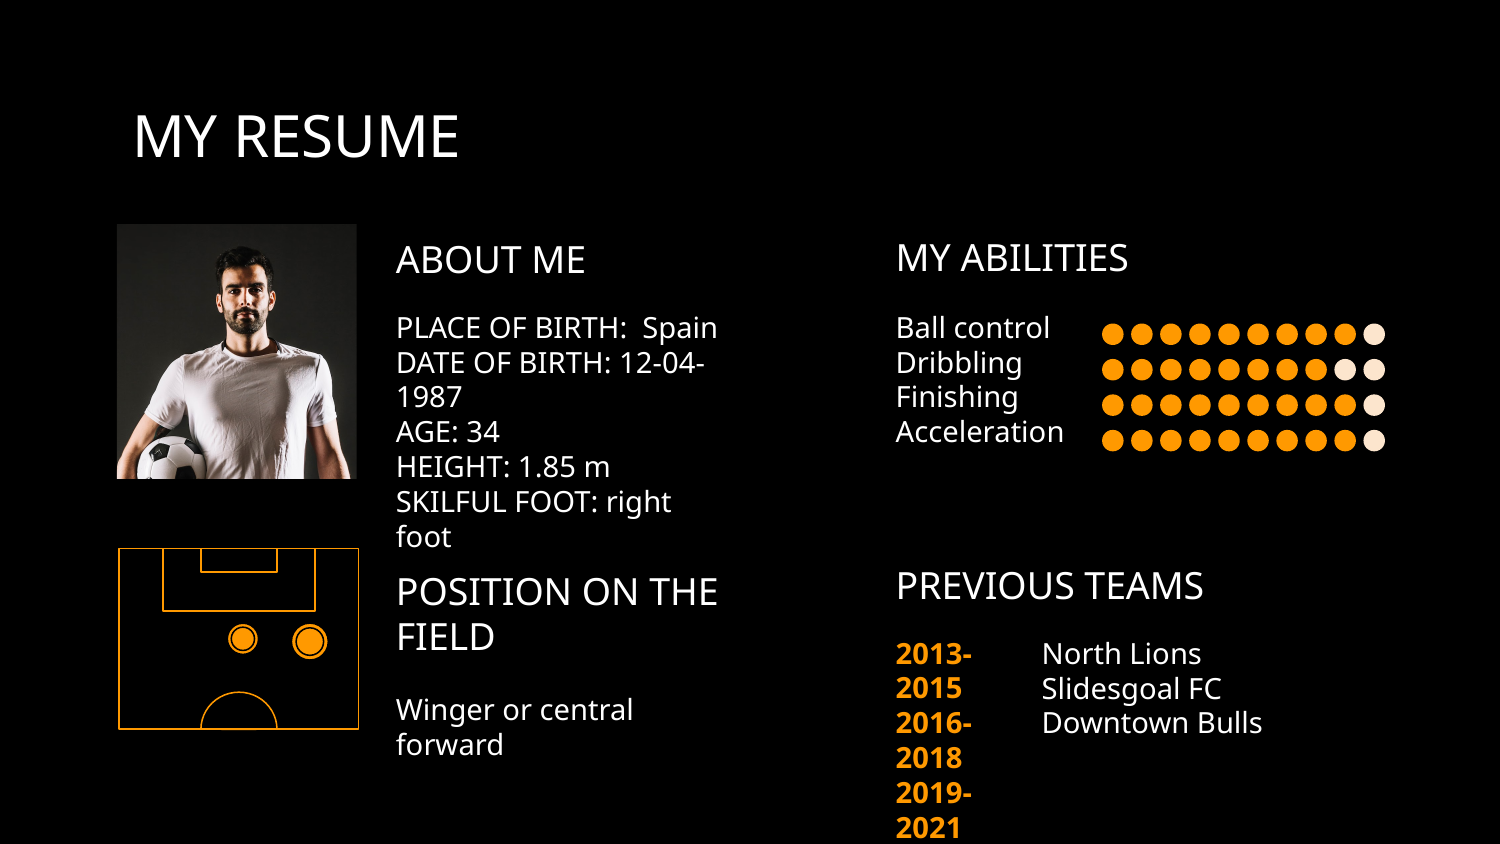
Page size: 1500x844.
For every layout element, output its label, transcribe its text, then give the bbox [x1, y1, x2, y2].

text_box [118, 548, 359, 767]
subtitle North Lions Slidesgoal FC Downtown Bulls [1044, 619, 1383, 753]
title ABOUT ME [380, 221, 750, 293]
title MY ABILITIES [880, 219, 1259, 293]
text_box 2013-2015 2016-2018 2019-2021 [880, 619, 1044, 753]
title POSITION ON THE FIELD [380, 547, 751, 680]
picture [116, 224, 357, 479]
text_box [1101, 323, 1386, 346]
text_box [1101, 394, 1386, 417]
list Ball control Dribbling Finishing Acceleration [880, 293, 1081, 477]
subtitle Winger or central forward [380, 676, 750, 756]
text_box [1101, 358, 1386, 381]
title PREVIOUS TEAMS [880, 547, 1299, 619]
title MY RESUME [116, 88, 1383, 181]
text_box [1101, 429, 1386, 452]
list PLACE OF BIRTH: Spain DATE OF BIRTH: 12-04-1987 AGE: 34 HEIGHT: 1.85 m SKILFUL FOOT: right foot [380, 293, 750, 515]
